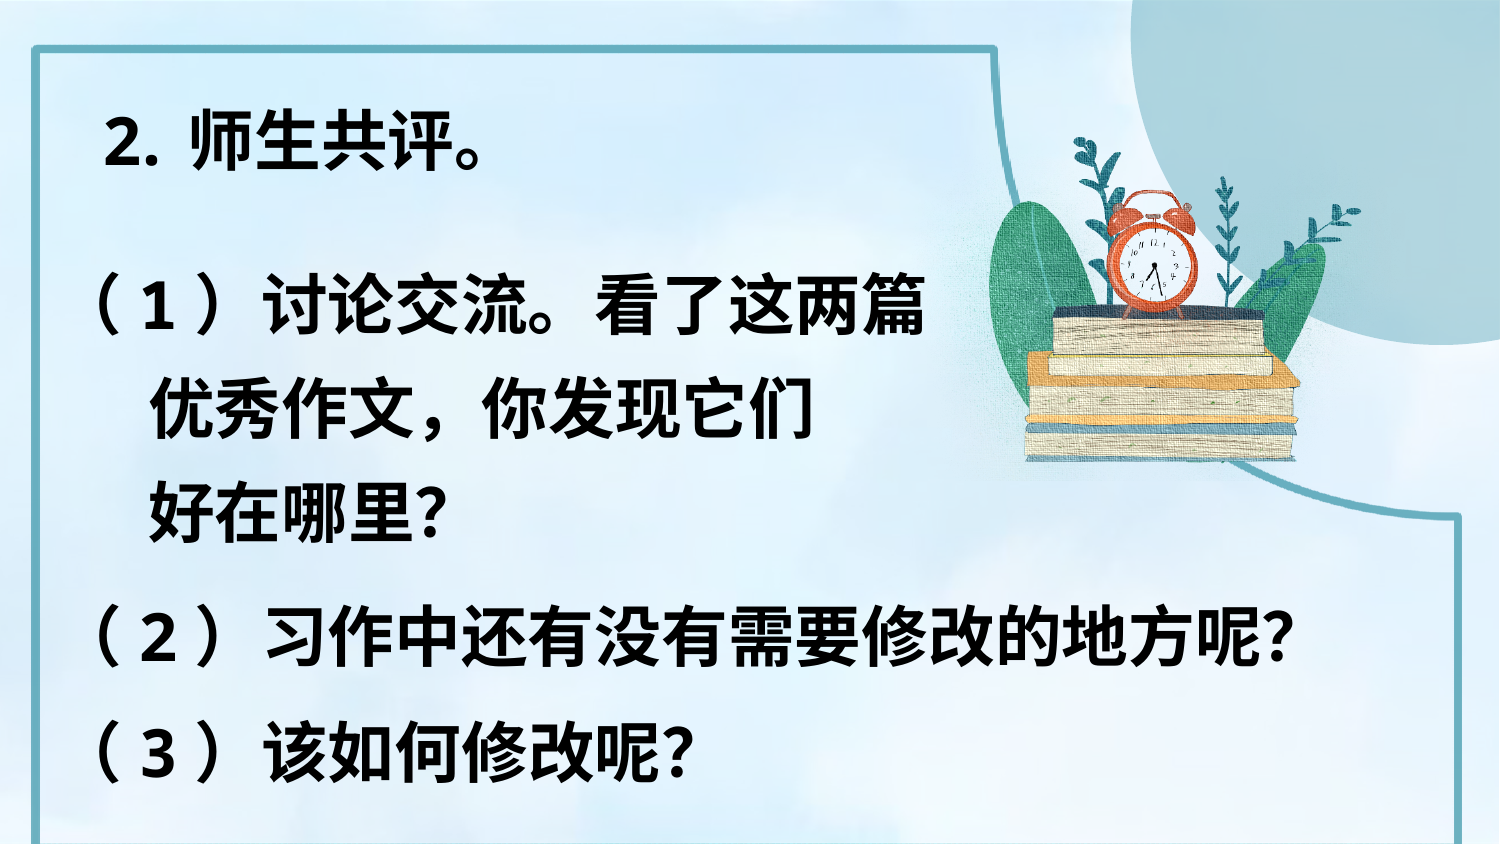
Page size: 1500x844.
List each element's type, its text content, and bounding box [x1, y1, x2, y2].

text_box （2）习作中还有没有需要修改的地方呢？ （3）该如何修改呢？ [41, 563, 1412, 799]
text_box 师生共评。 [88, 67, 573, 187]
picture [0, 0, 1500, 844]
text_box （1）讨论交流。看了这两篇 优秀作文，你发现它们 好在哪里？ [41, 231, 975, 558]
